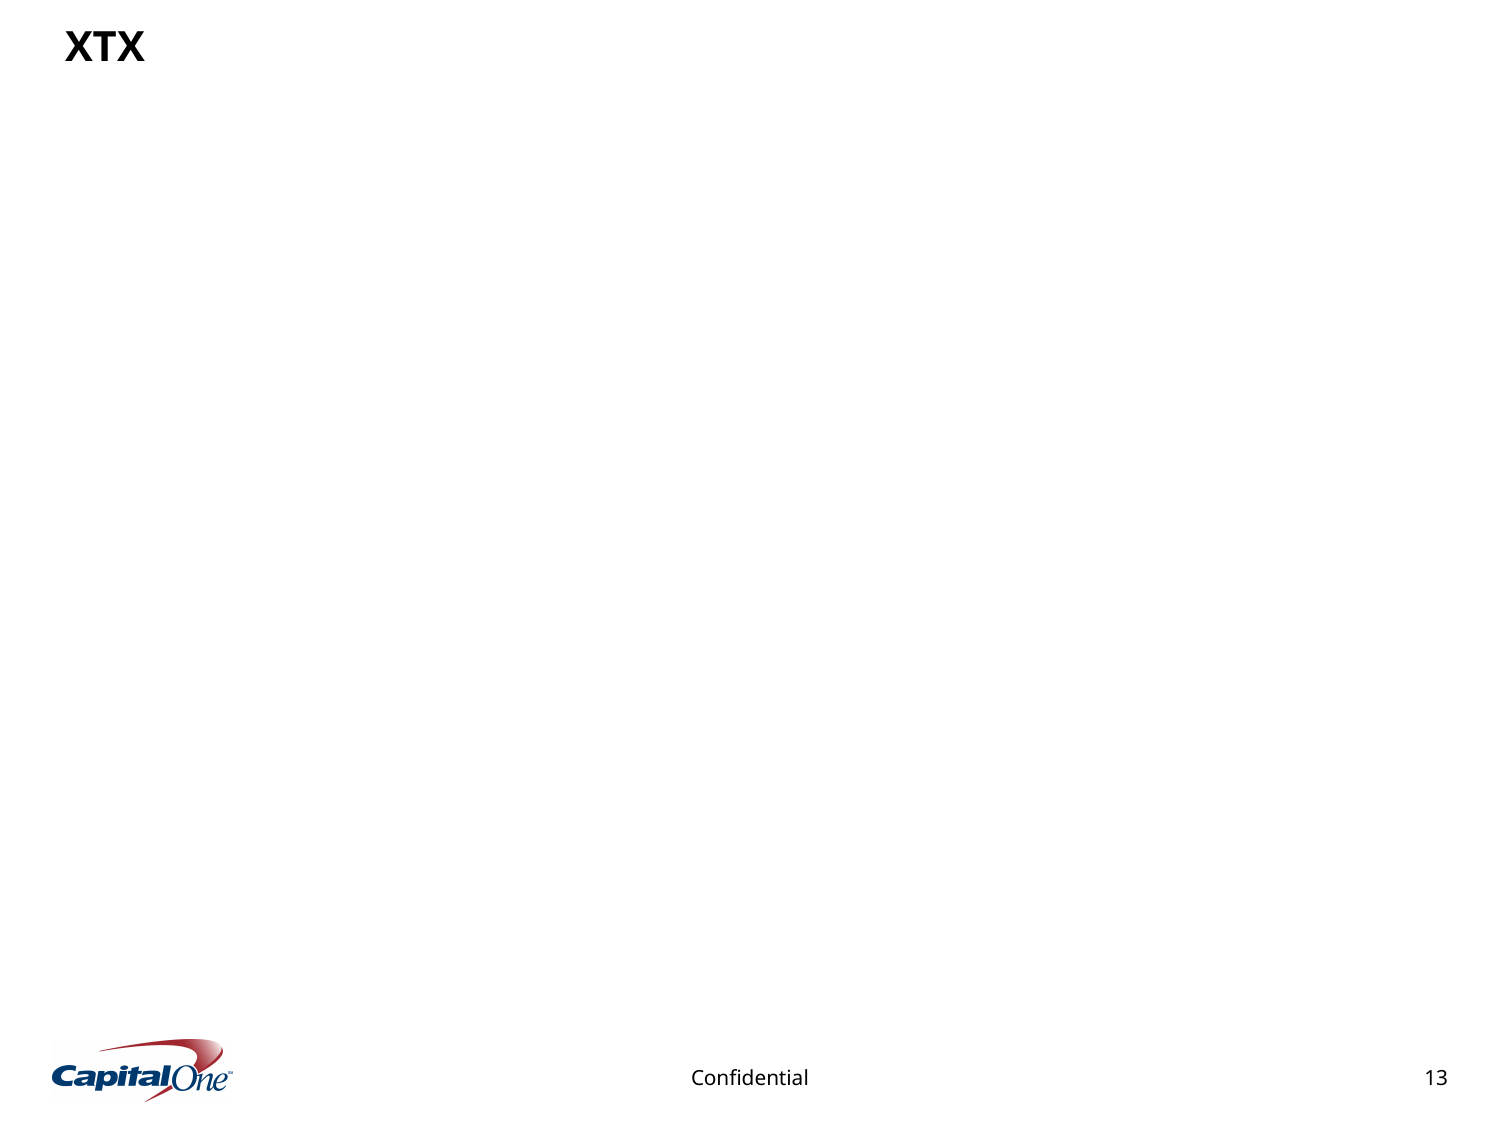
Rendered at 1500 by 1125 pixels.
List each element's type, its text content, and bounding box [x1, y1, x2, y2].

title XTX [50, 12, 1450, 128]
picture [52, 1039, 233, 1102]
